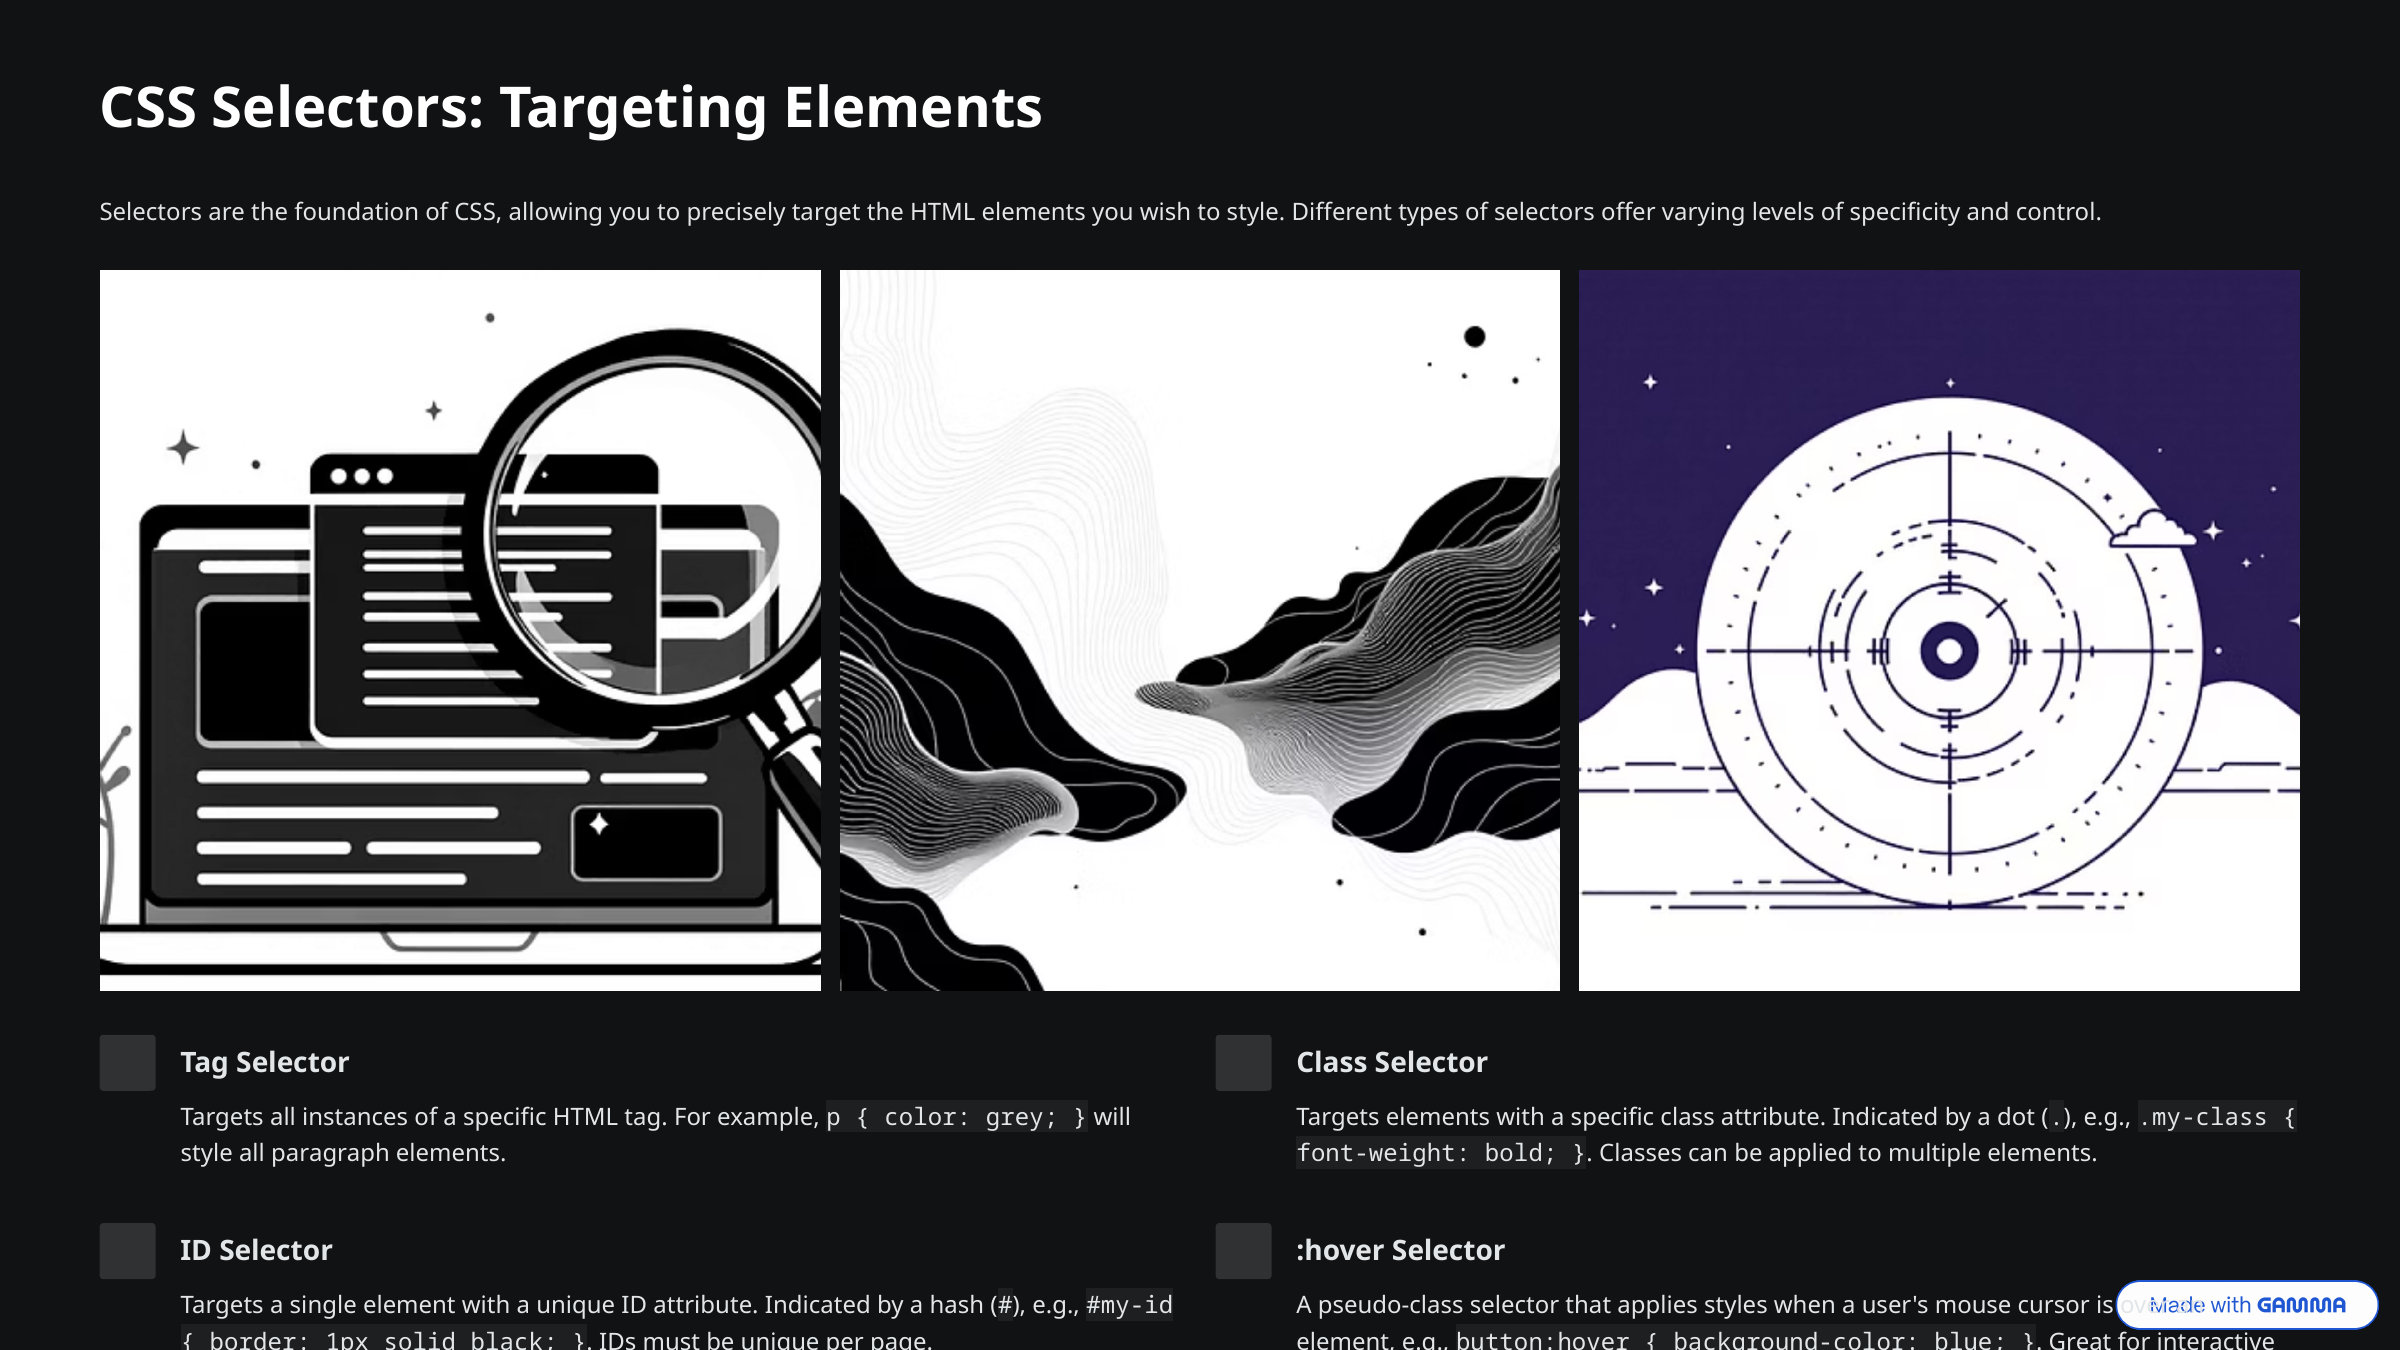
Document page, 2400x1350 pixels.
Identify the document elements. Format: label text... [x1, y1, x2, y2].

text_box [1215, 1223, 1272, 1280]
picture [100, 270, 821, 991]
text_box Targets a single element with a unique ID attribute. Indicated by a hash (#), e.g., #my-id { border: 1px solid black; }. IDs must be unique per page. [180, 1281, 1185, 1350]
text_box ID Selector [180, 1231, 464, 1267]
text_box [99, 1034, 156, 1091]
text_box [1215, 1034, 1272, 1091]
text_box CSS Selectors: Targeting Elements [99, 68, 1117, 140]
text_box :hover Selector [1296, 1231, 1580, 1267]
text_box Selectors are the foundation of CSS, allowing you to precisely target the HTML elements you wish to style. Different types of selectors offer varying levels of specificity and control. [99, 188, 2301, 227]
text_box Targets all instances of a specific HTML tag. For example, p { color: grey; } will style all paragraph elements. [180, 1093, 1185, 1171]
text_box Tag Selector [180, 1043, 464, 1079]
picture [2106, 1271, 2389, 1339]
text_box [99, 1223, 156, 1280]
text_box A pseudo-class selector that applies styles when a user's mouse cursor is over an element, e.g., button:hover { background-color: blue; }. Great for interactive effects. [1296, 1281, 2301, 1350]
text_box Class Selector [1296, 1043, 1580, 1079]
picture [840, 270, 1560, 991]
picture [1579, 270, 2300, 991]
text_box Targets elements with a specific class attribute. Indicated by a dot (.), e.g., .my-class { font-weight: bold; }. Classes can be applied to multiple elements. [1296, 1093, 2301, 1174]
